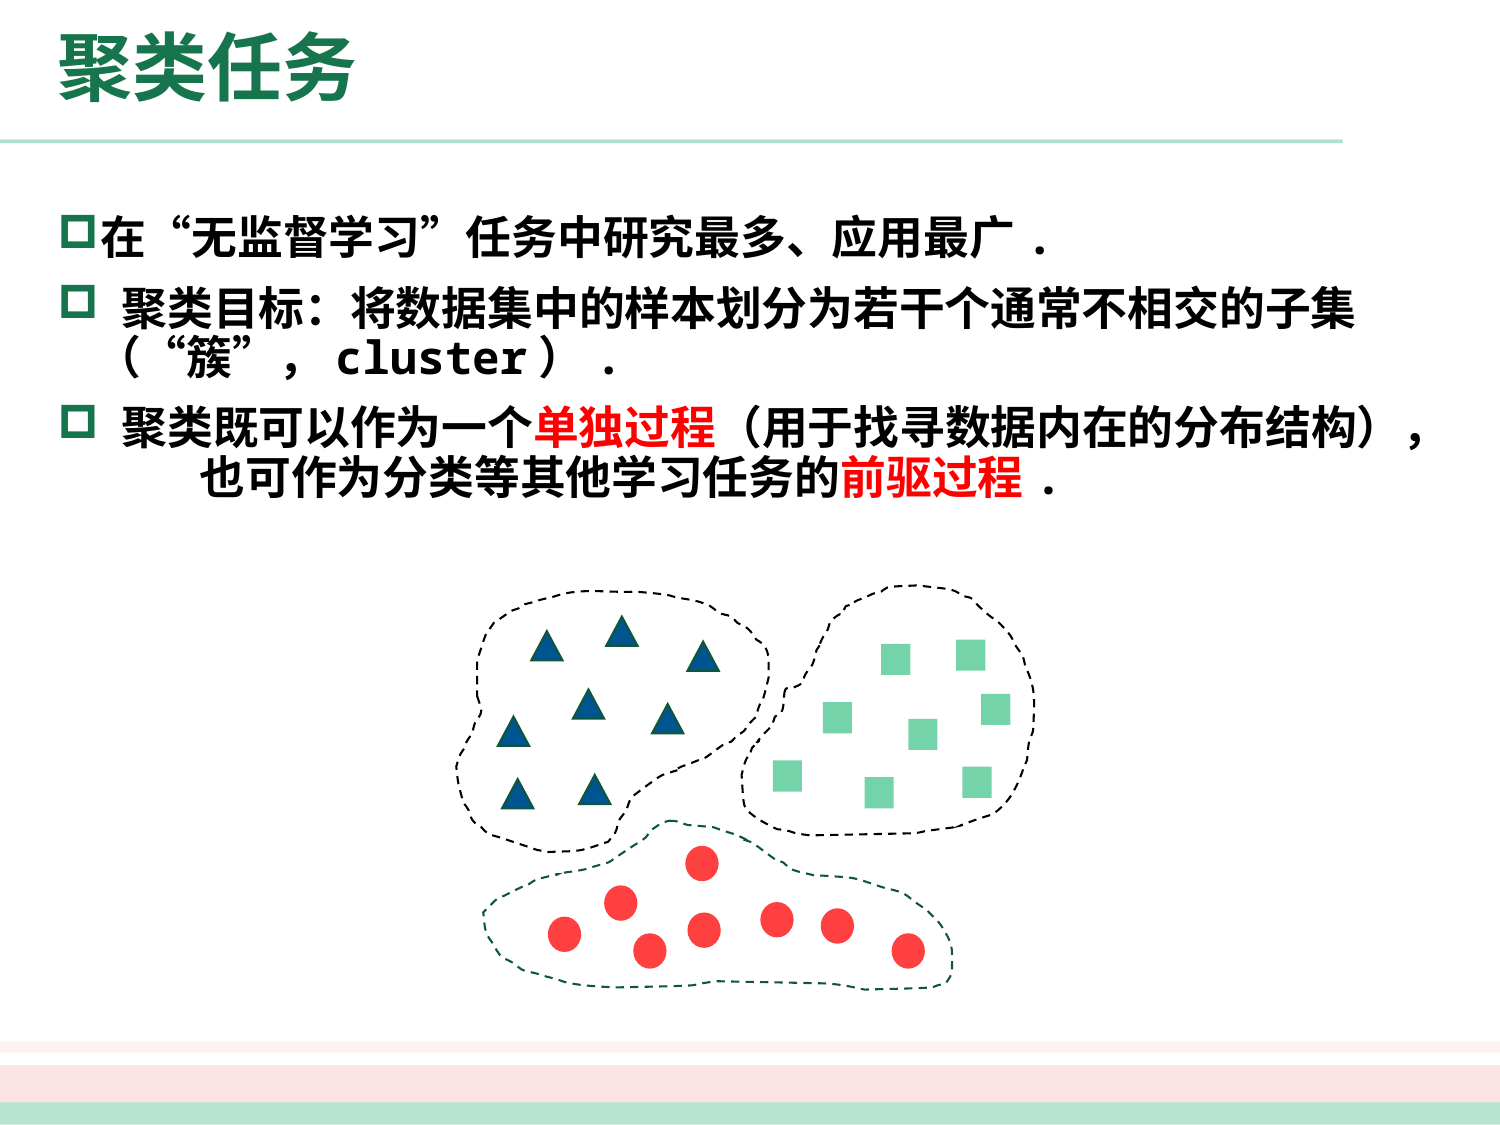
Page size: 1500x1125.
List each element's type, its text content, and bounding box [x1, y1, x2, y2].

title 聚类任务 [42, 7, 1337, 135]
picture [0, 0, 1500, 1125]
list 在“无监督学习”任务中研究最多、应用最广. 聚类目标：将数据集中的样本划分为若干个通常不相交的子集（“簇”，cluster）. 聚类既可以作为一个单独过程（用于找寻数据内在的分布结构）， 也可作为分类等其他学习任务的前驱过程. [42, 207, 1457, 540]
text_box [456, 585, 1036, 990]
